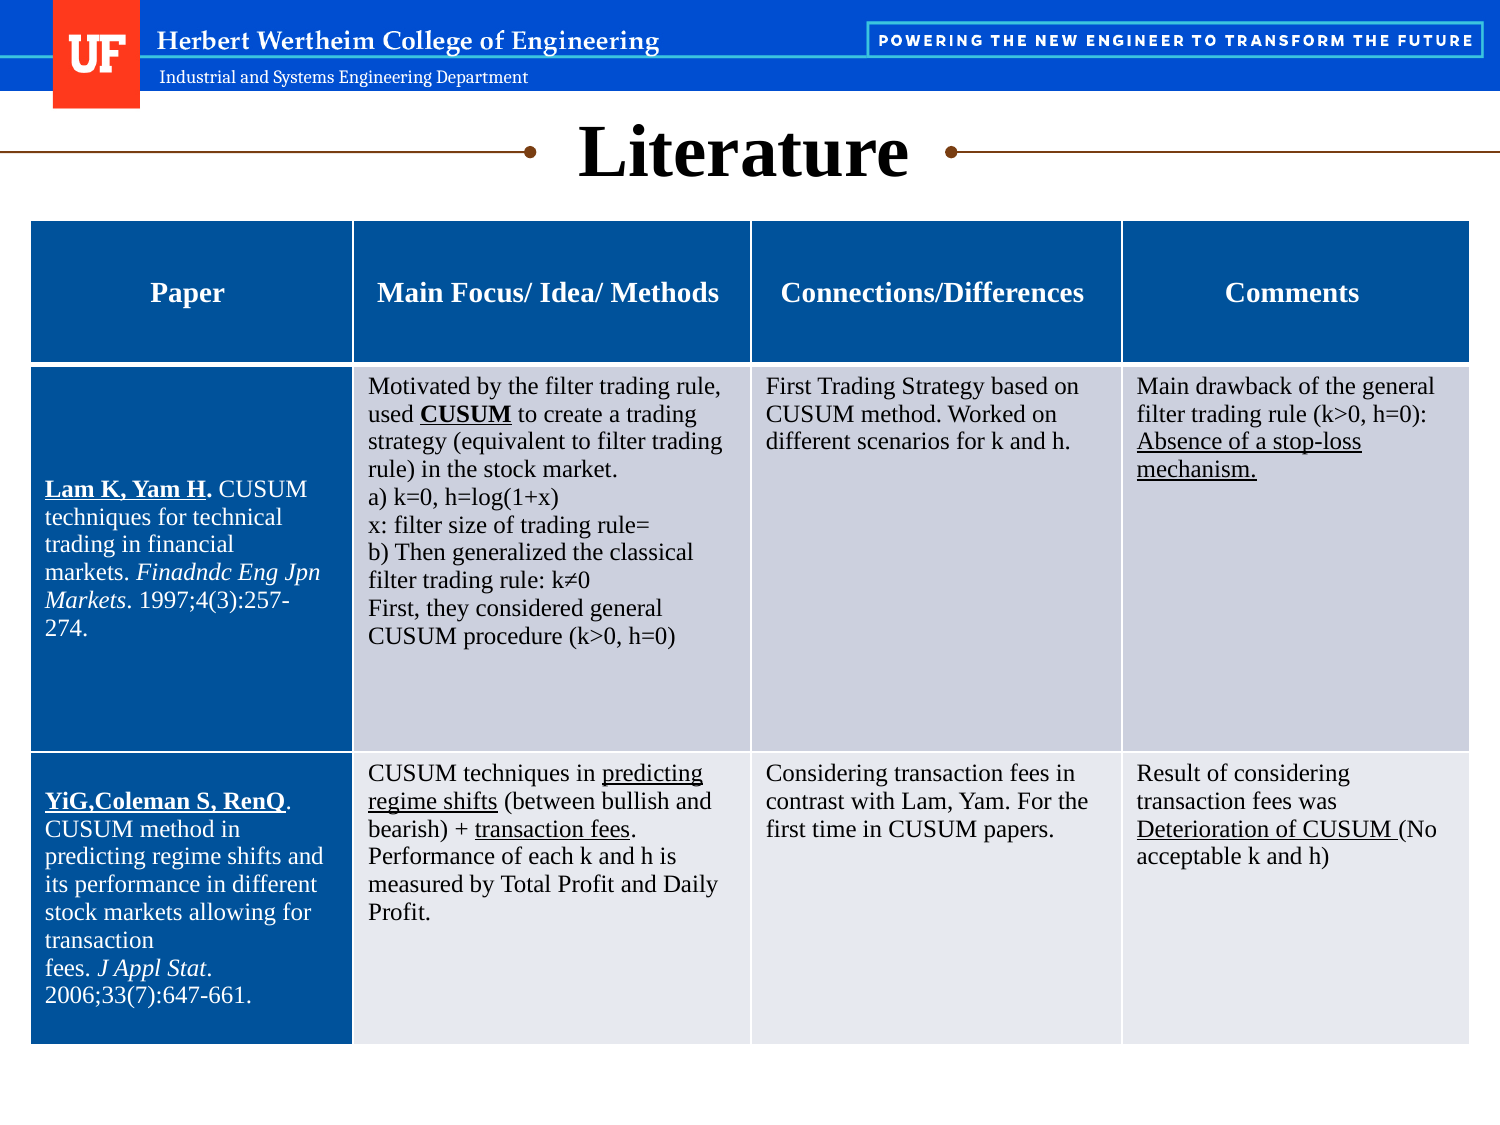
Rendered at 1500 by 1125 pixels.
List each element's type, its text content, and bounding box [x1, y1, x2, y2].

table_cell Considering transaction fees in contrast with Lam, Yam. For the first time in CUSUM papers. [752, 753, 1121, 1044]
table_cell Main drawback of the general filter trading rule (k>0, h=0): Absence of a stop-loss mechanism. [1123, 367, 1469, 751]
text_box Literature [563, 94, 935, 200]
table_cell First Trading Strategy based on CUSUM method. Worked on different scenarios for k and h. [752, 367, 1121, 751]
table_cell Motivated by the filter trading rule, used CUSUM to create a trading strategy (equivalent to filter trading rule) in the stock market. a) k=0, h=log(1+x) x: filter size of trading rule= b) Then generalized the classical filter trading rule: k≠0 First, they considered general CUSUM procedure (k>0, h=0) [354, 367, 750, 751]
table_cell Lam K, Yam H. CUSUM techniques for technical trading in financial markets. Finadndc Eng Jpn Markets. 1997;4(3):257-274. [31, 367, 352, 751]
table_header Main Focus/ Idea/ Methods [354, 221, 750, 362]
table_header Paper [31, 221, 352, 362]
table_header Connections/Differences [752, 221, 1121, 362]
table_header Comments [1123, 221, 1469, 362]
table_cell Result of considering transaction fees was Deterioration of CUSUM (No acceptable k and h) [1123, 753, 1469, 1044]
table_cell CUSUM techniques in predicting regime shifts (between bullish and bearish) + transaction fees. Performance of each k and h is measured by Total Profit and Daily Profit. [354, 753, 750, 1044]
picture [0, 0, 1500, 117]
table_cell YiG,Coleman S, RenQ. CUSUM method in predicting regime shifts and its performance in different stock markets allowing for transaction fees. J Appl Stat. 2006;33(7):647-661. [31, 753, 352, 1044]
